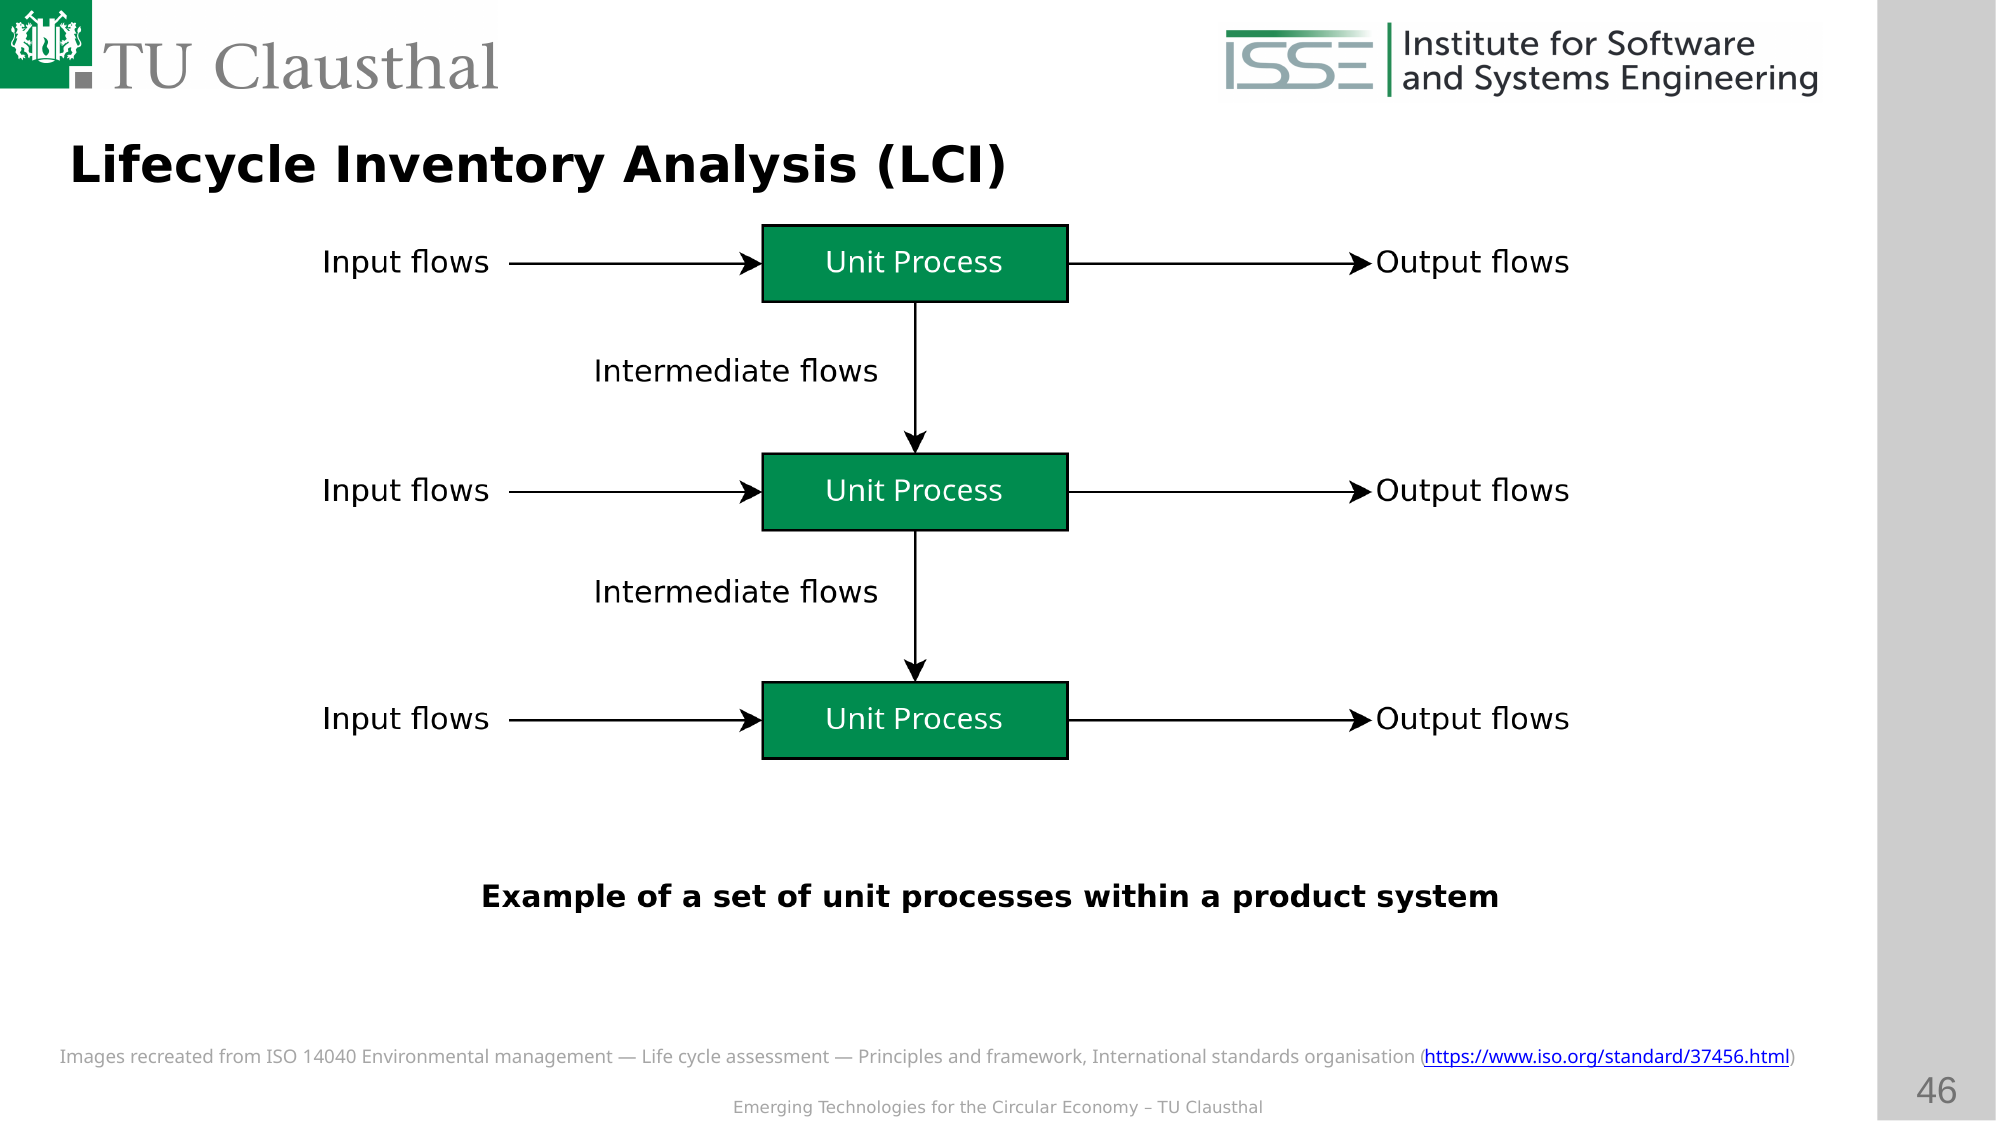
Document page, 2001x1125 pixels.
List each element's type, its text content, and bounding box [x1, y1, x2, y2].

text_box Lifecycle Inventory Analysis (LCI) [54, 125, 1816, 205]
picture [0, 0, 498, 89]
picture [304, 224, 1579, 937]
picture [1218, 22, 1823, 103]
text_box Images recreated from ISO 14040 Environmental management — Life cycle assessment — Principles and framework, International standards organisation (https://www.iso.org/standard/37456.html) [44, 1037, 1836, 1079]
